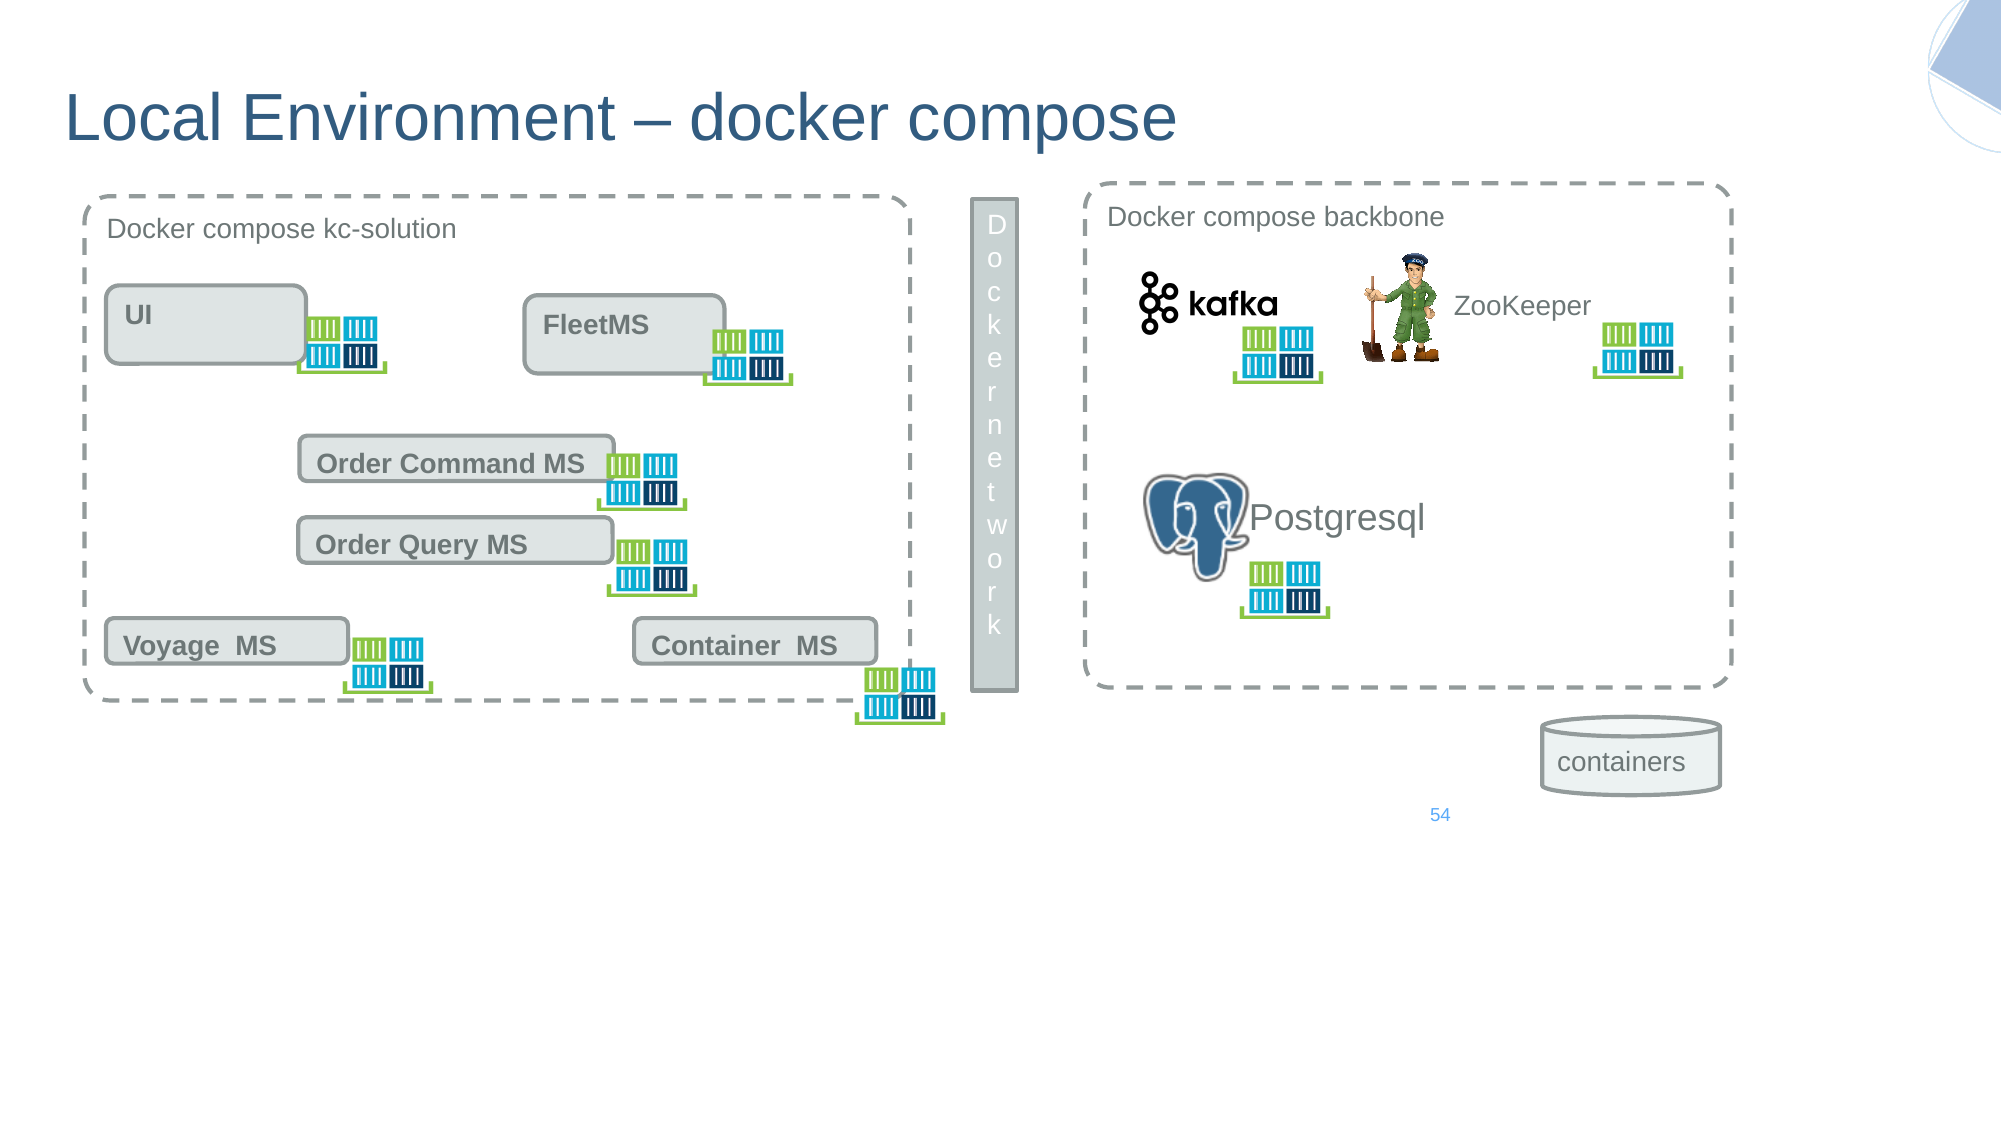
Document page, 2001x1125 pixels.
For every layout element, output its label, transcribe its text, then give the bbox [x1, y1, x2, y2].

picture [560, 449, 725, 512]
text_box containers [1540, 714, 1723, 798]
picture [817, 663, 983, 725]
picture [305, 633, 471, 695]
text_box Docker compose backbone [1082, 181, 1734, 690]
text_box FleetMS [522, 293, 727, 376]
text_box Voyage MS [103, 616, 351, 666]
slide_number 54 [1400, 791, 1467, 837]
text_box Order Query MS [296, 515, 615, 565]
text_box Docker compose kc-solution [82, 194, 913, 703]
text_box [1107, 448, 1443, 610]
text_box Order Command MS [297, 433, 616, 484]
title Local Environment – docker compose [64, 9, 1850, 155]
text_box Docker network [970, 197, 1019, 693]
picture [569, 535, 735, 597]
picture [1202, 557, 1368, 619]
text_box UI [103, 283, 309, 366]
picture [260, 312, 425, 374]
picture [665, 324, 831, 387]
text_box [1924, 0, 2001, 154]
picture [1128, 261, 1361, 384]
text_box Container MS [632, 616, 879, 666]
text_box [1362, 252, 1608, 362]
picture [1555, 317, 1721, 380]
